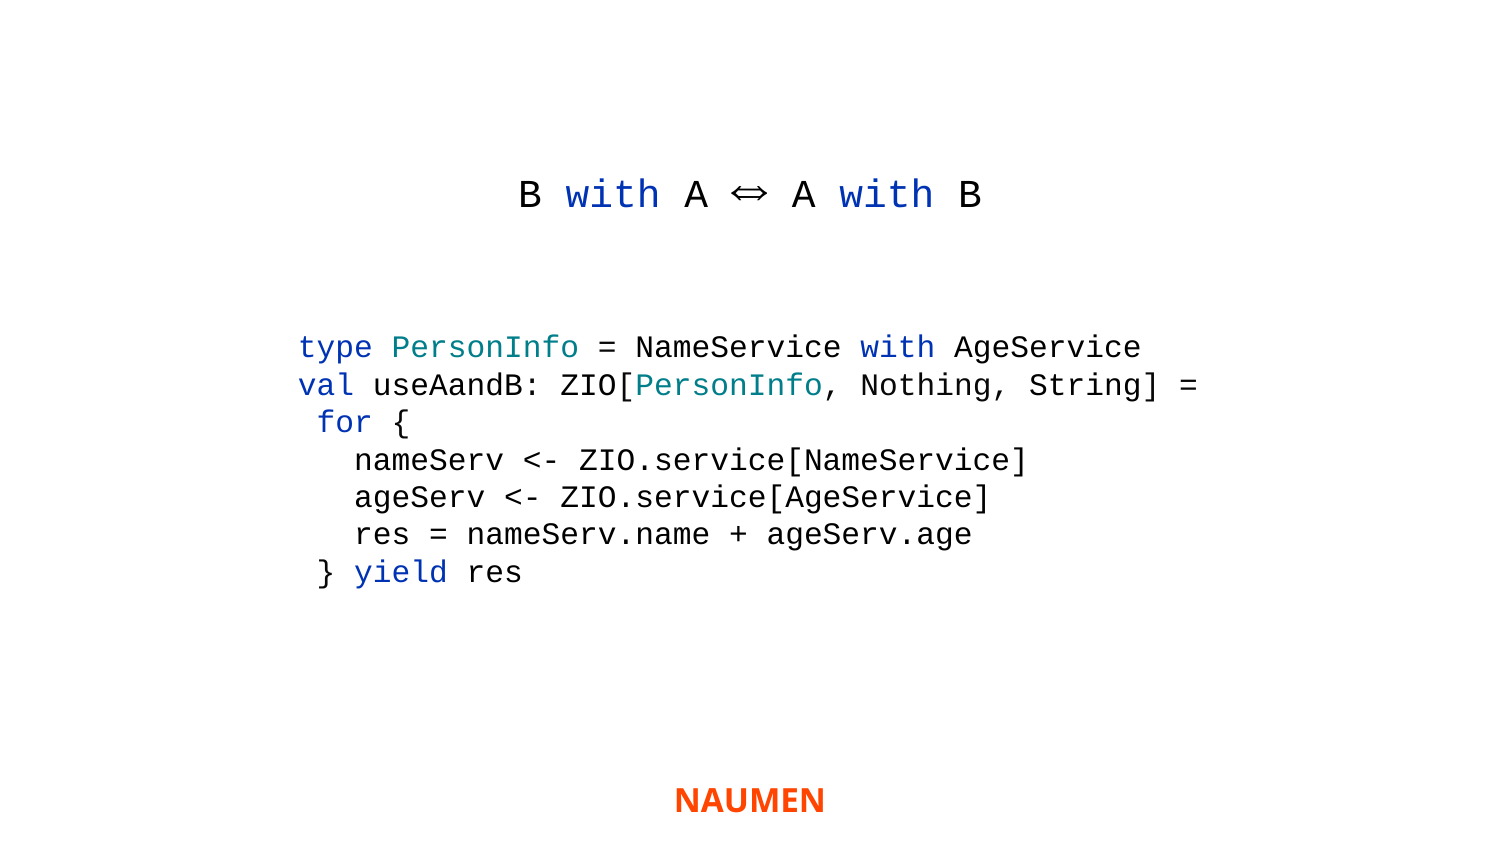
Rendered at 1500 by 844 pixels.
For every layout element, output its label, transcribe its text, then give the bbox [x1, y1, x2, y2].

text_box B with A ⇔ A with B [406, 132, 1094, 235]
text_box type PersonInfo = NameService with AgeService val useAandB: ZIO[PersonInfo, Nothing, String] = for { nameServ <- ZIO.service[NameService] ageServ <- ZIO.service[AgeService] res = nameServ.name + ageServ.age } yield res [282, 311, 1234, 604]
